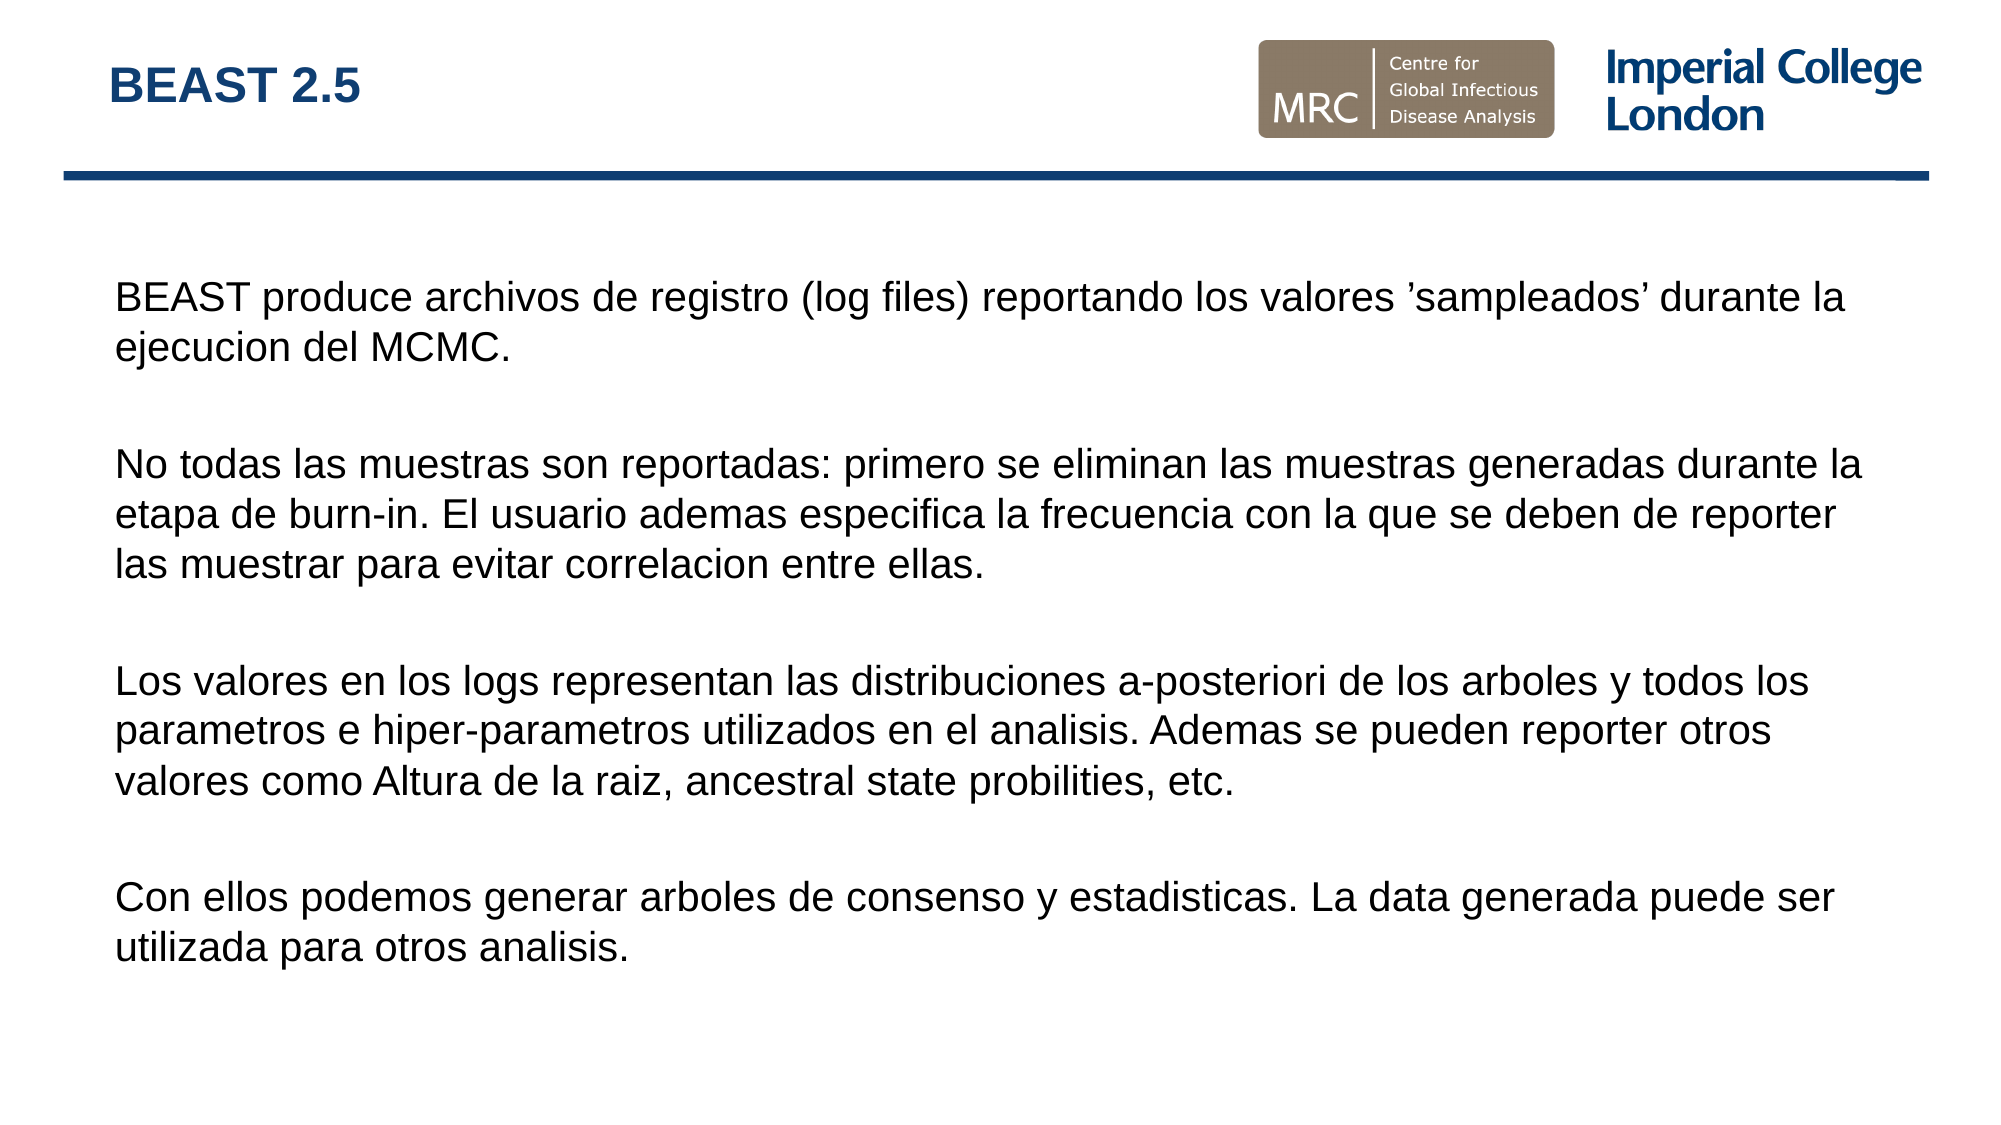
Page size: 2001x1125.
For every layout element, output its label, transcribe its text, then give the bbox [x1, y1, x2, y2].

title BEAST 2.5 [93, 23, 1894, 143]
picture [1894, 36, 1930, 141]
list BEAST produce archivos de registro (log files) reportando los valores ’sampleados’ durante la ejecucion del MCMC. No todas las muestras son reportadas: primero se eliminan las muestras generadas durante la etapa de burn-in. El usuario ademas especifica la frecuencia con la que se deben de reporter las muestrar para evitar correlacion entre ellas. Los valores en los logs representan las distribuciones a-posteriori de los arboles y todos los parametros e hiper-parametros utilizados en el analisis. Ademas se pueden reporter otros valores como Altura de la raiz, ancestral state probilities, etc. Con ellos podemos generar arboles de consenso y estadisticas. La data generada puede ser utilizada para otros analisis. [99, 262, 1900, 1074]
